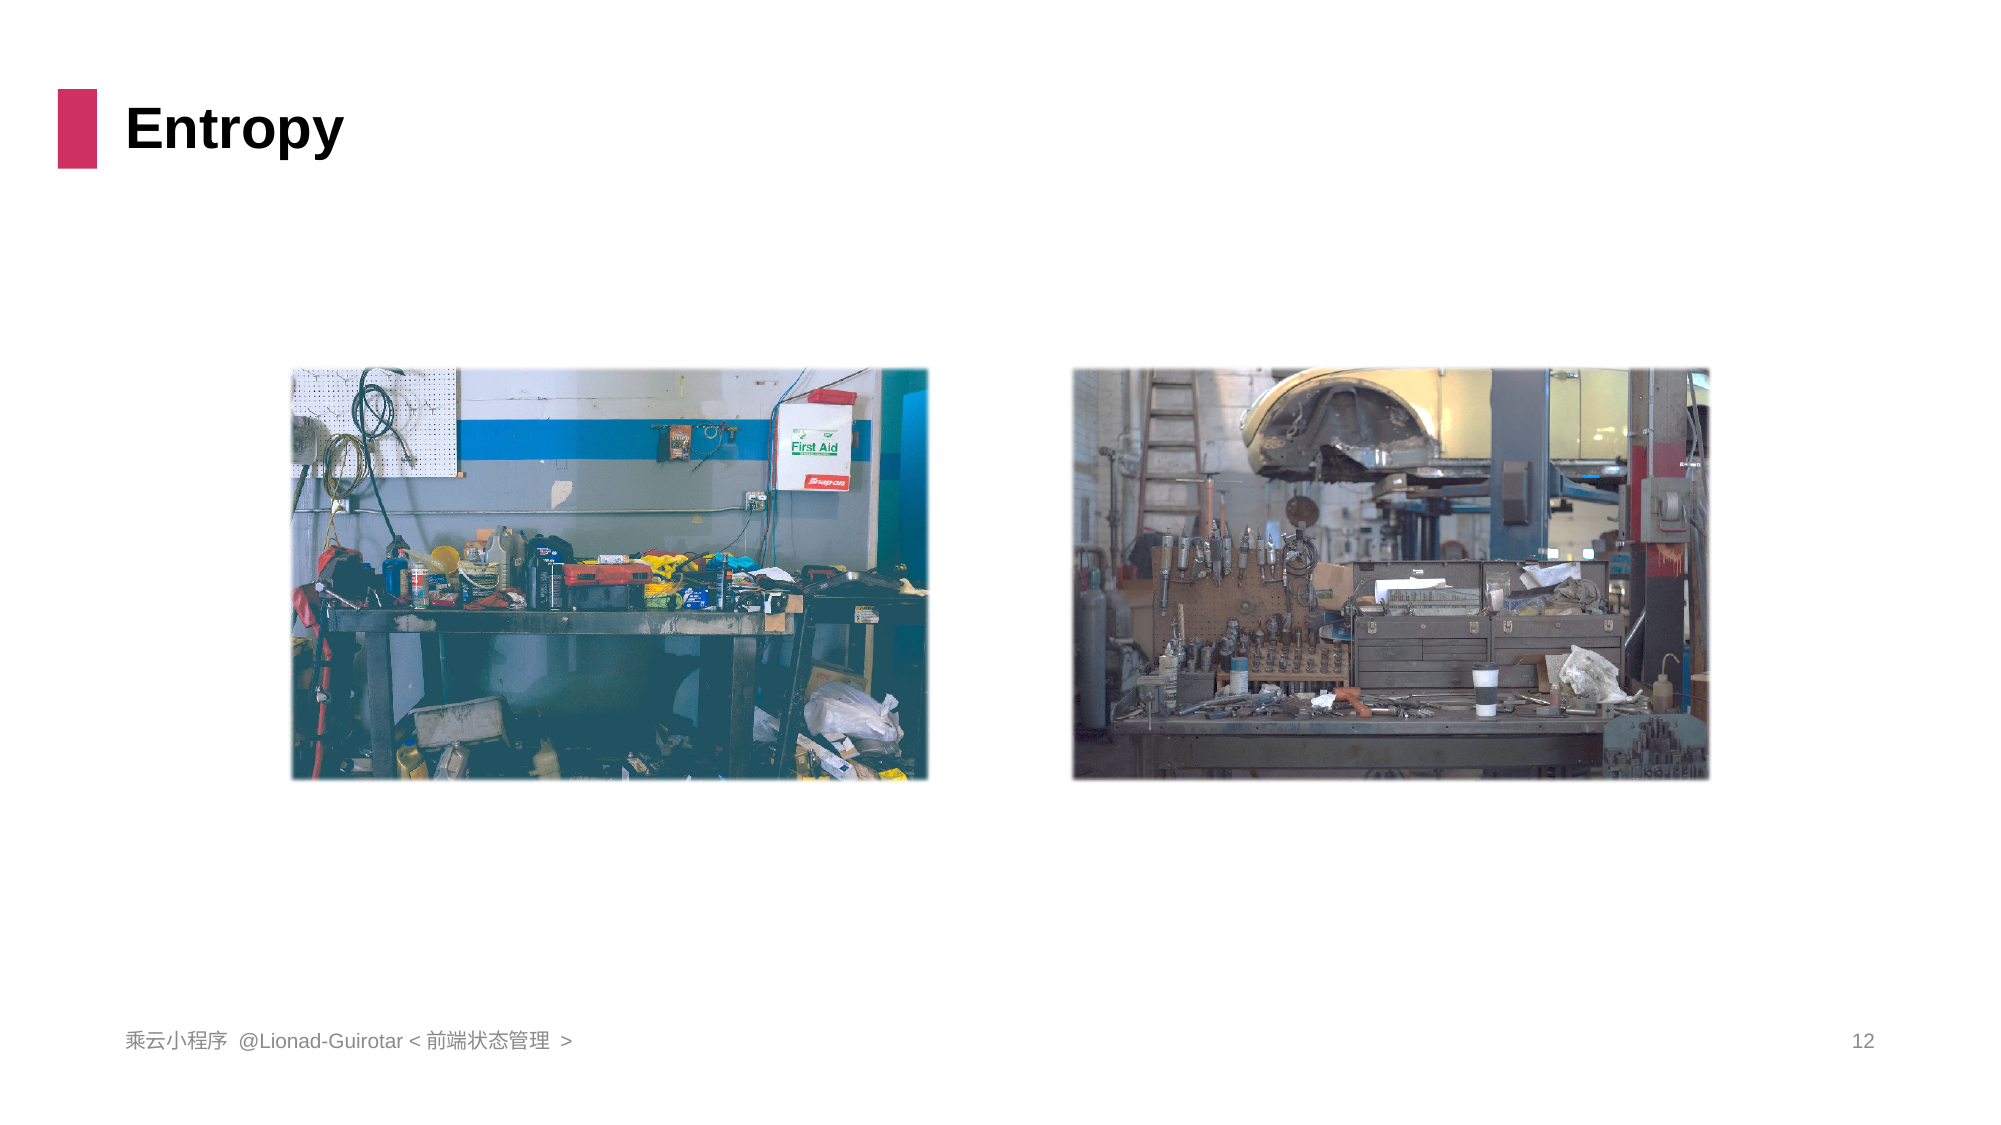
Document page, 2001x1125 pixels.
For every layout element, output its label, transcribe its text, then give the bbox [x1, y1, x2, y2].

text_box [1075, 371, 1707, 778]
text_box [57, 88, 98, 170]
footer 乘云小程序 @Lionad-Guirotar <前端状态管理 > [109, 1023, 790, 1058]
slide_number 12 [1412, 1023, 1890, 1058]
title Entropy [109, 0, 1890, 169]
text_box [294, 371, 926, 778]
